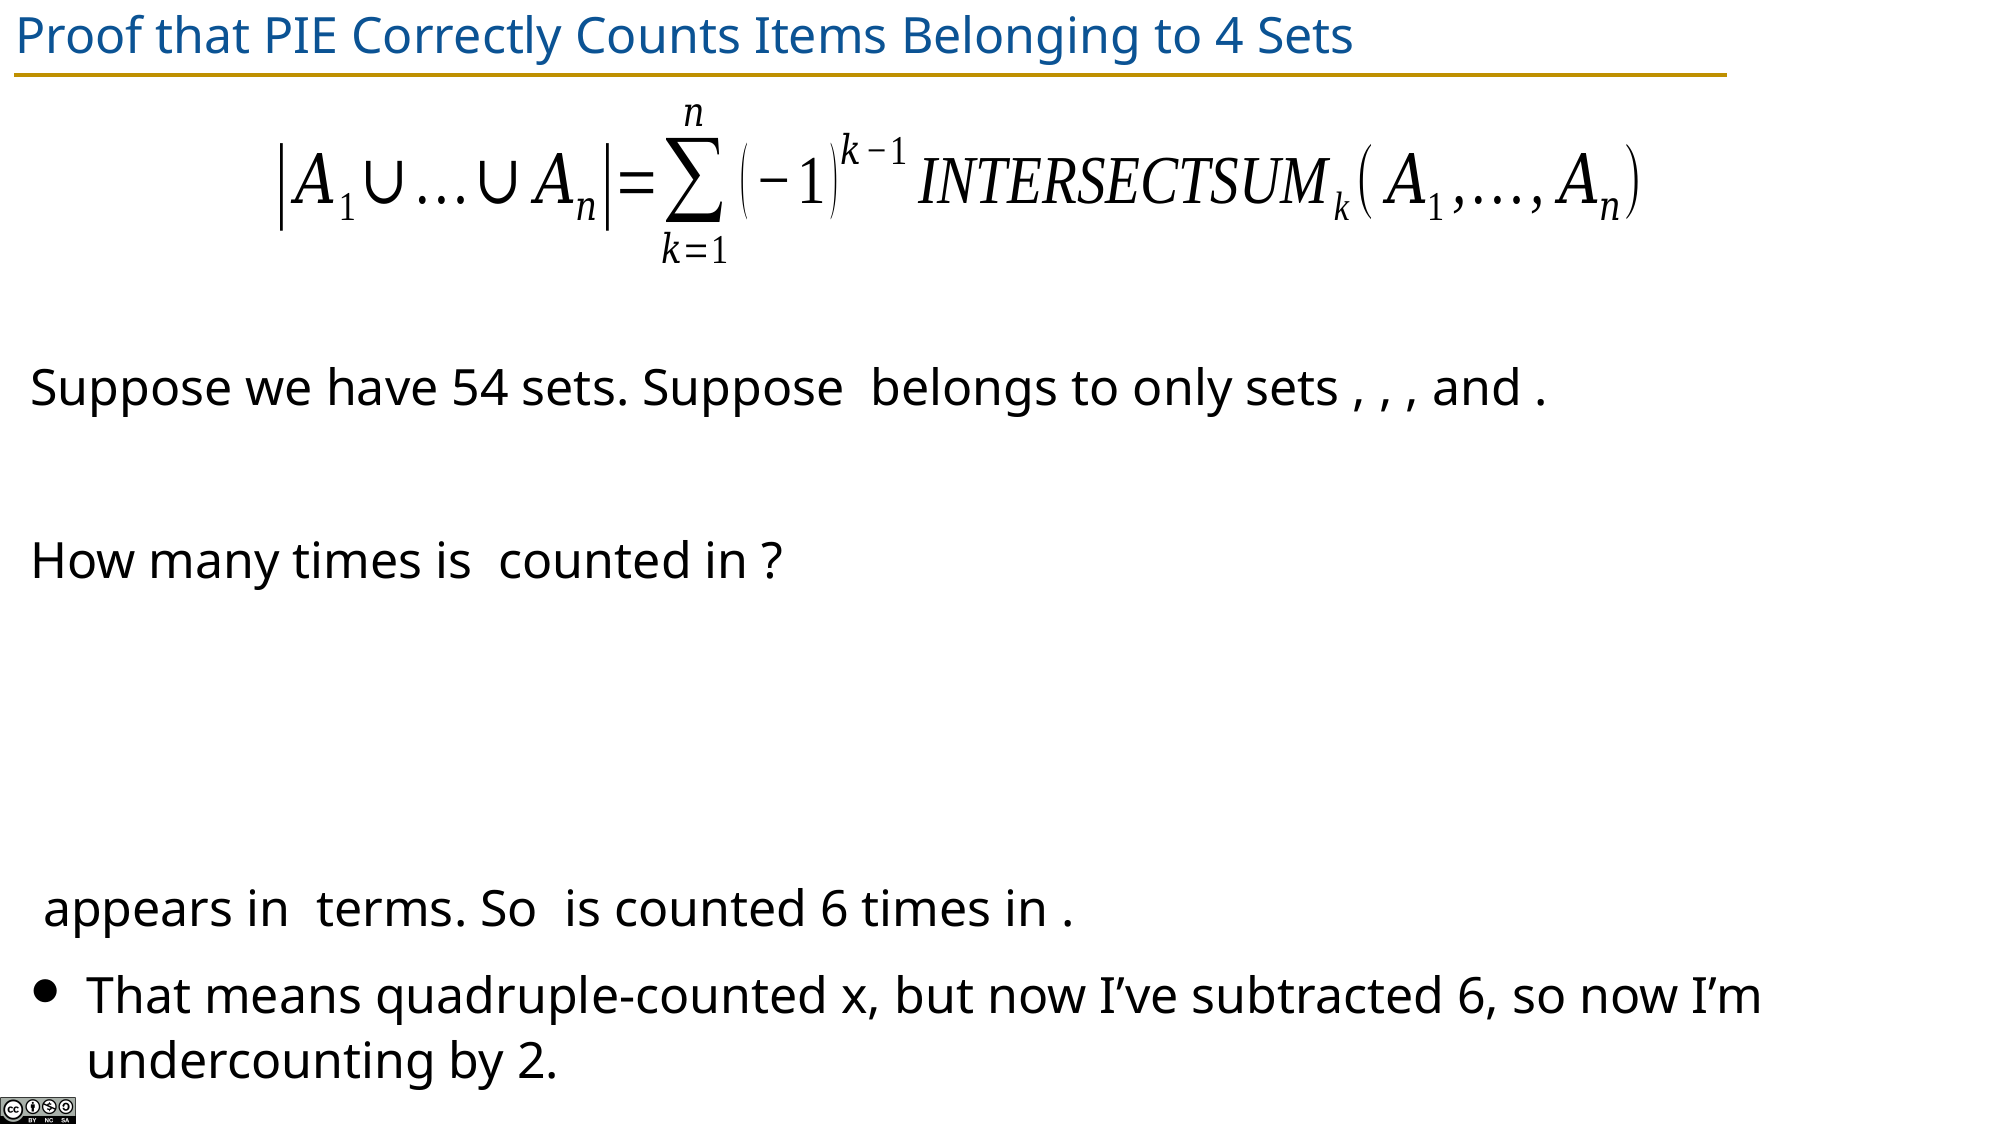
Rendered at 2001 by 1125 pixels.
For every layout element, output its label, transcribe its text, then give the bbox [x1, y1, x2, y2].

picture [0, 1097, 76, 1124]
title Proof that PIE Correctly Counts Items Belonging to 4 Sets [0, 0, 1725, 75]
